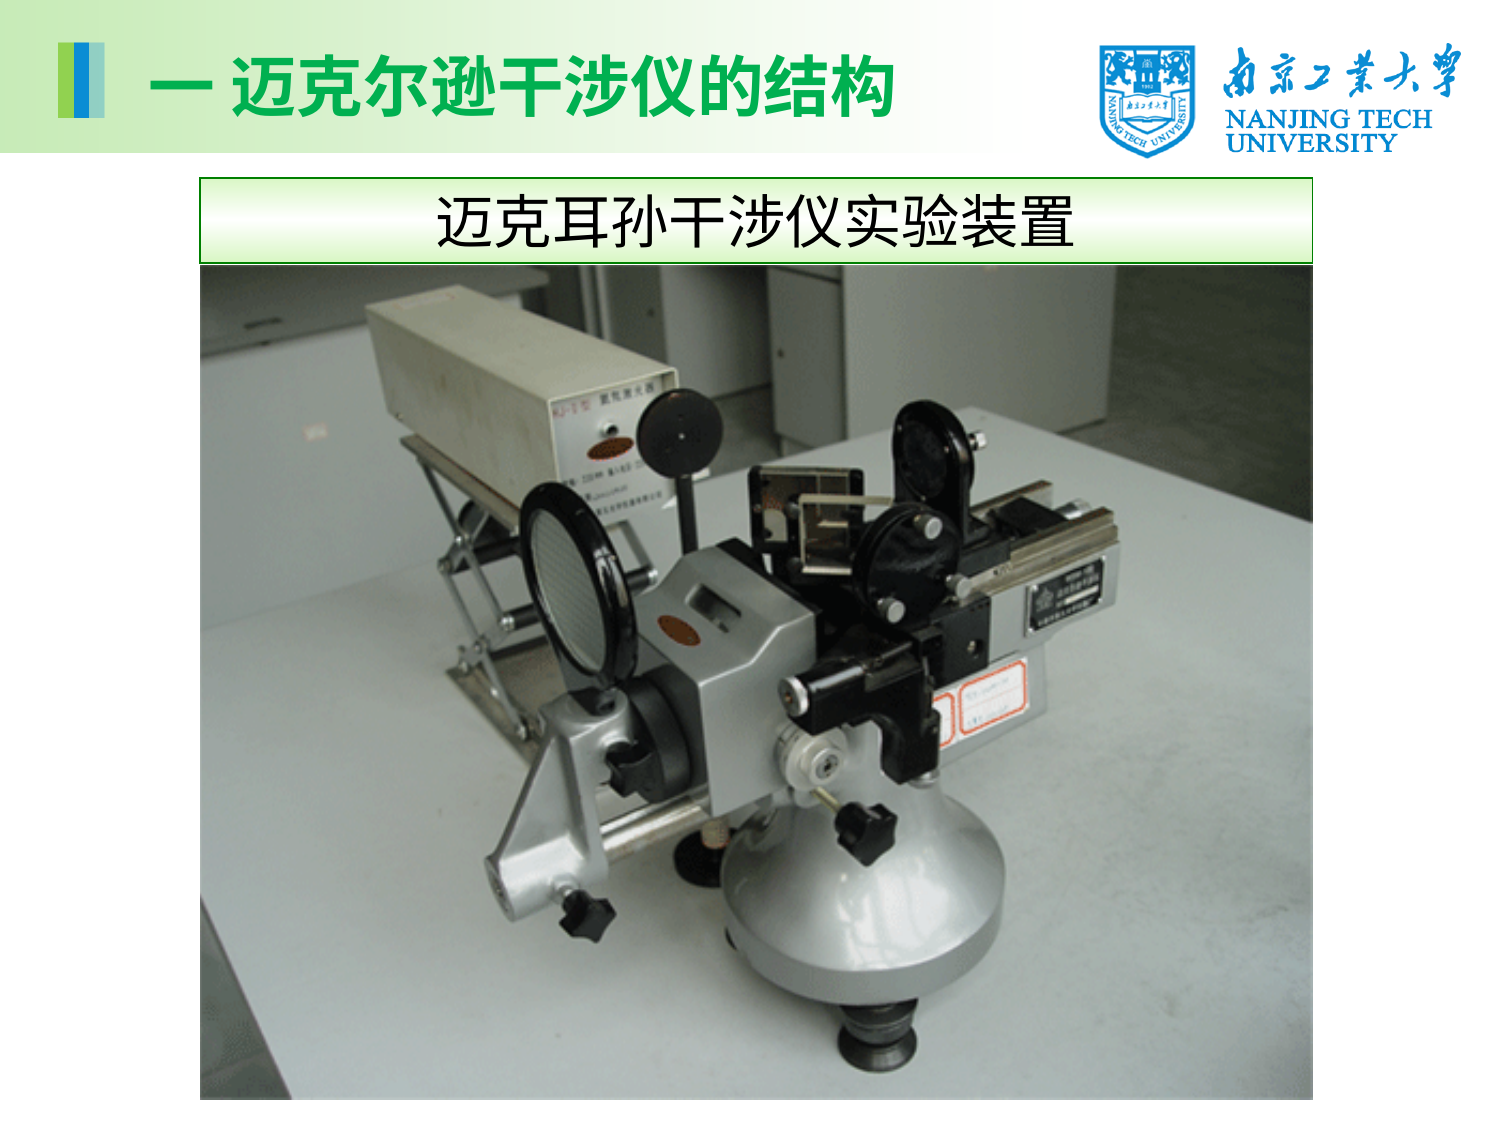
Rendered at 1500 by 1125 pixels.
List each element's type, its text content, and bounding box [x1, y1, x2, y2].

picture [0, 0, 1500, 1125]
text_box 迈克耳孙干涉仪实验装置 [199, 178, 1313, 263]
text_box 一 迈克尔逊干涉仪的结构 [133, 37, 913, 133]
